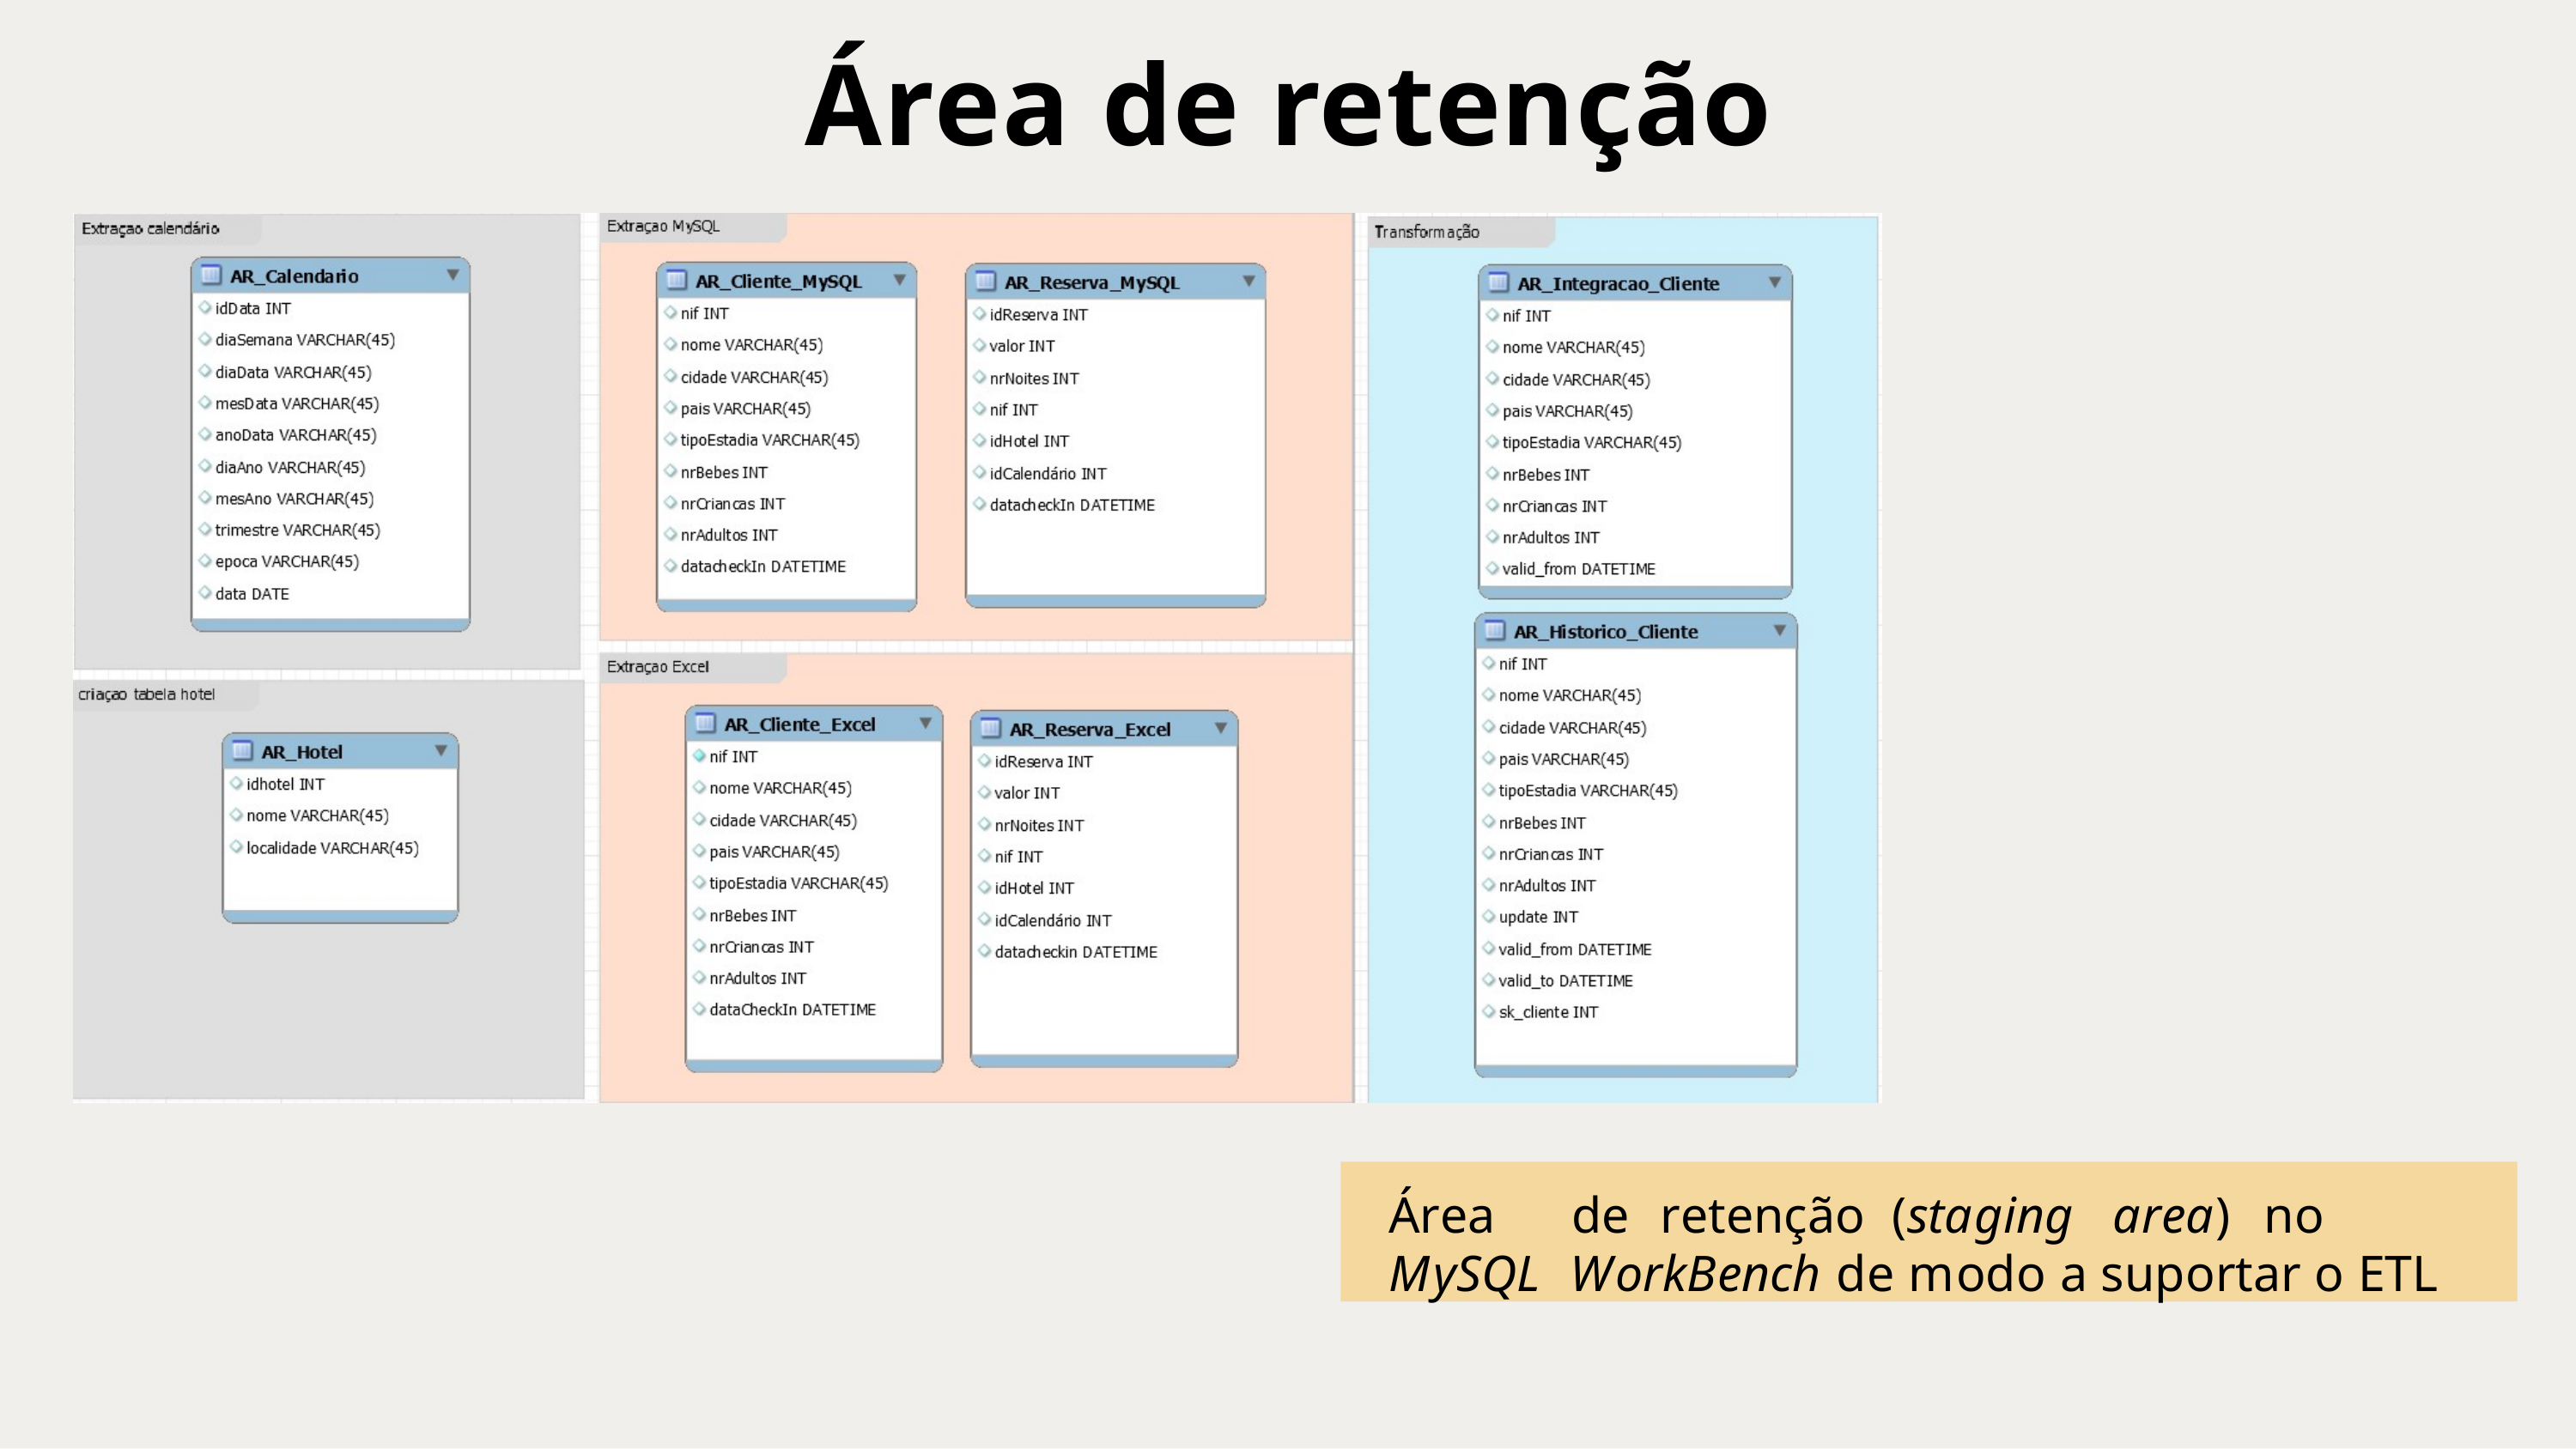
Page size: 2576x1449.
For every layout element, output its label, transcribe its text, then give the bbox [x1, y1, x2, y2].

text_box [0, 0, 2576, 1449]
picture [73, 213, 1882, 1103]
title Área de retenção [803, 31, 2050, 276]
text_box Área de retenção (staging area) no MySQL WorkBench de modo a suportar o ETL [1340, 1161, 2518, 1302]
